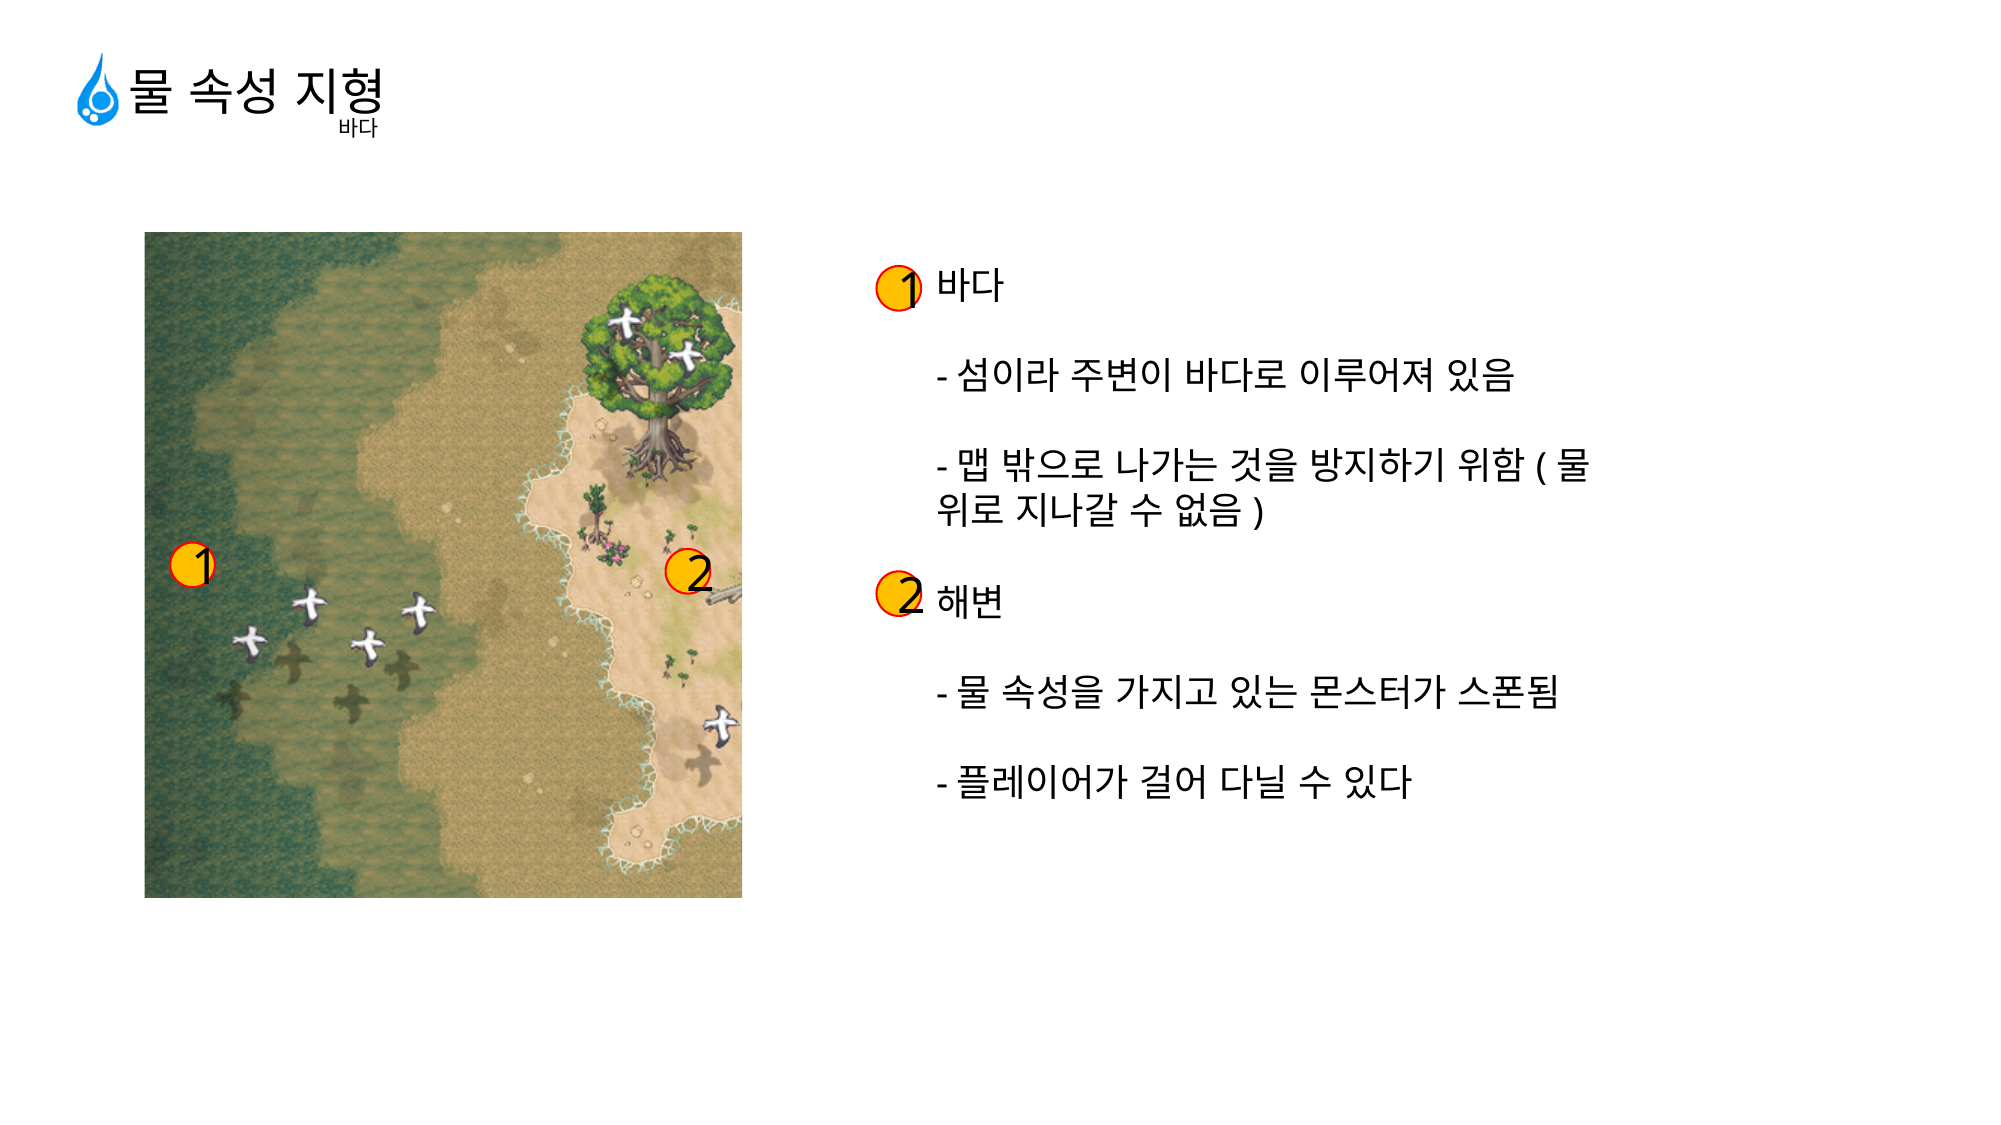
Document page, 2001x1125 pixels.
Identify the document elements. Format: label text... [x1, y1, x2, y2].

picture [72, 43, 129, 138]
text_box 2 [875, 570, 923, 617]
text_box 1 [875, 264, 923, 312]
picture [144, 232, 743, 898]
text_box 물 속성 지형 [129, 52, 402, 128]
text_box 바다 [323, 106, 394, 148]
text_box 바다 -섬이라 주변이 바다로 이루어져 있음 -맵 밖으로 나가는 것을 방지하기 위함(물 위로 지나갈 수 없음) [921, 254, 1624, 540]
text_box 해변 -물 속성을 가지고 있는 몬스터가 스폰됨 -플레이어가 걸어 다닐 수 있다 [921, 571, 1624, 812]
